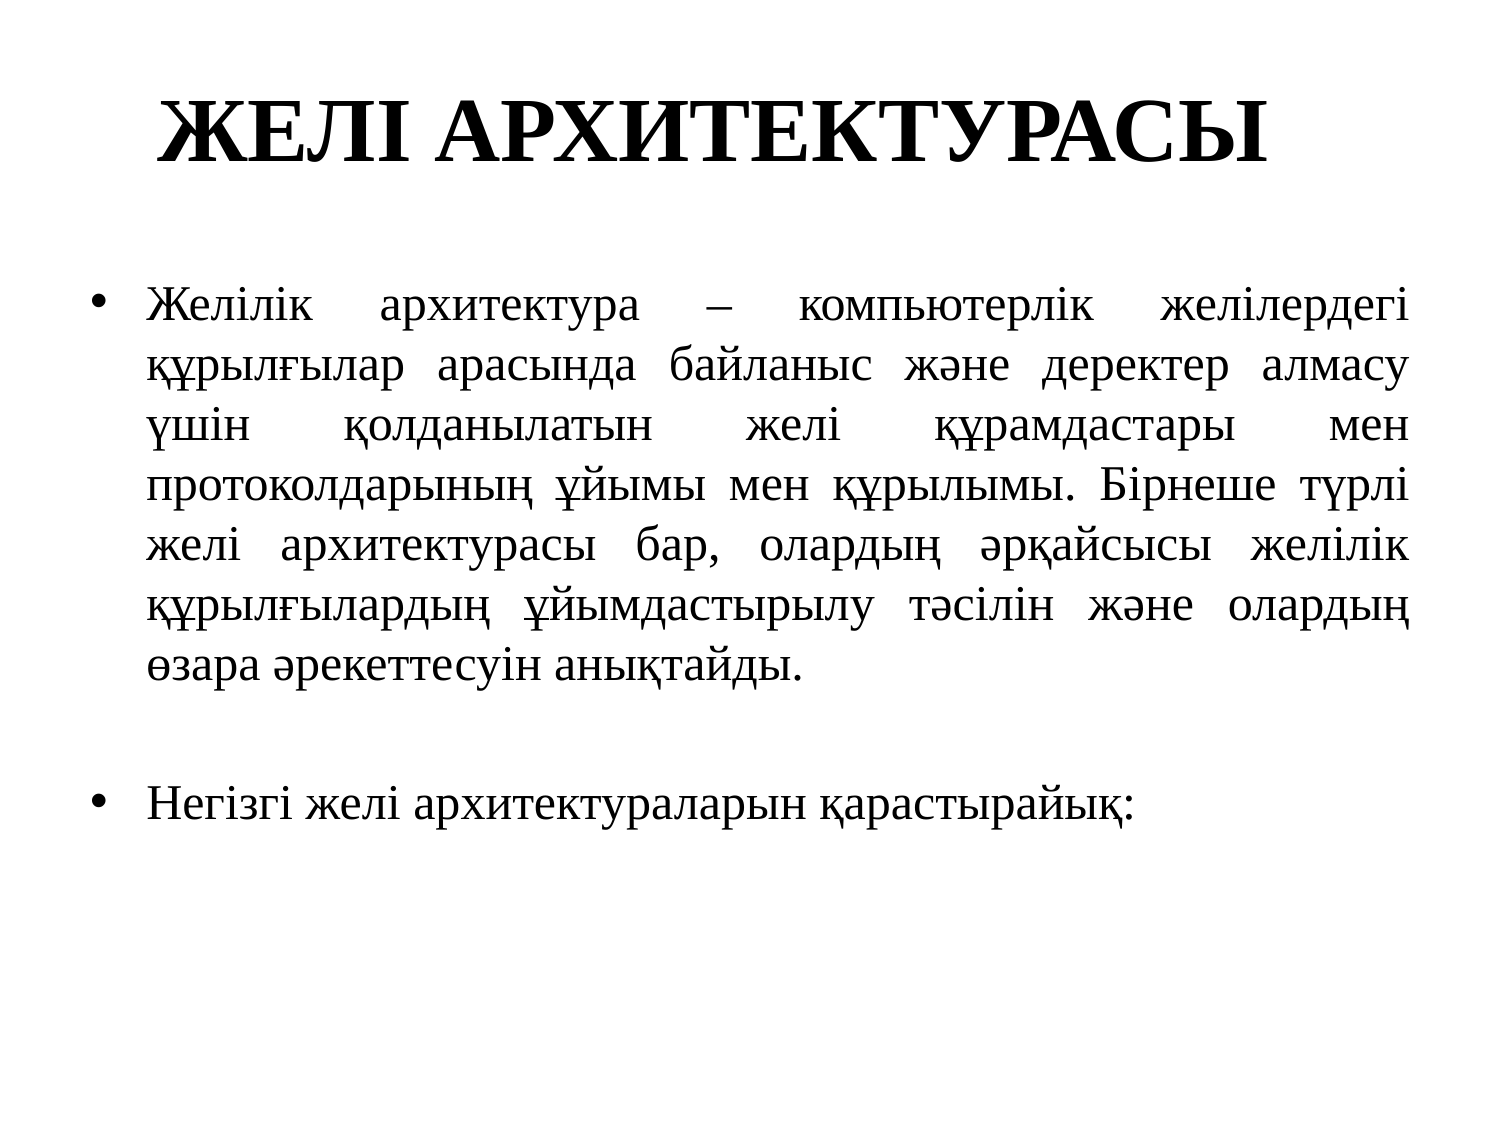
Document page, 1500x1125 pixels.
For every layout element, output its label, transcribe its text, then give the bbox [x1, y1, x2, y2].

list Желілік архитектура – ​​компьютерлік желілердегі құрылғылар арасында байланыс және деректер алмасу үшін қолданылатын желі құрамдастары мен протоколдарының ұйымы мен құрылымы. Бірнеше түрлі желі архитектурасы бар, олардың әрқайсысы желілік құрылғылардың ұйымдастырылу тәсілін және олардың өзара әрекеттесуін анықтайды. Негізгі желі архитектураларын қарастырайық: [74, 262, 1426, 1006]
text_box ЖЕЛІ АРХИТЕКТУРАСЫ [142, 62, 1285, 188]
